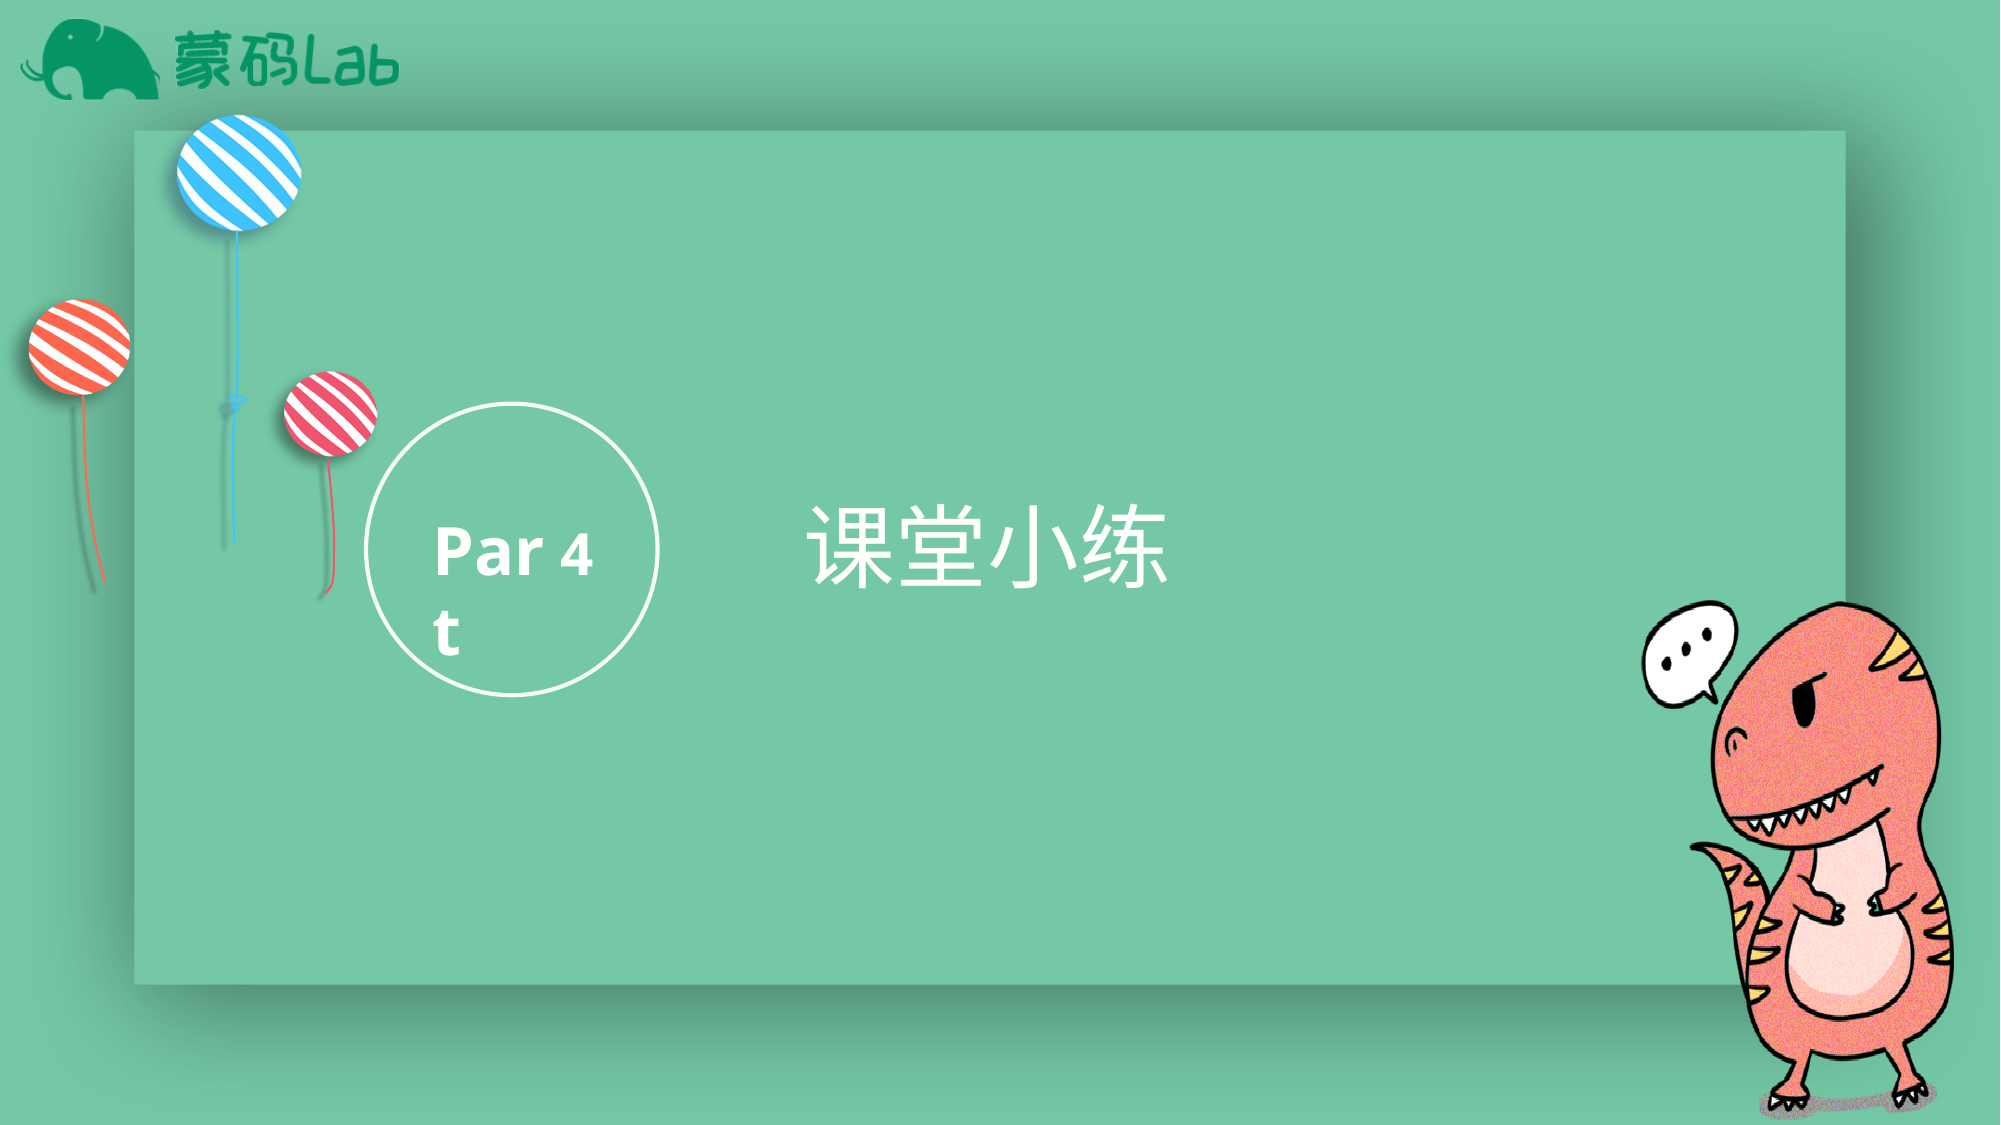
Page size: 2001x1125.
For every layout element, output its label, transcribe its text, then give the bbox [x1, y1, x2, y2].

picture [8, 9, 410, 111]
list 4 [545, 517, 710, 610]
picture [1582, 570, 2000, 1125]
list 课堂小练 [789, 494, 1231, 621]
